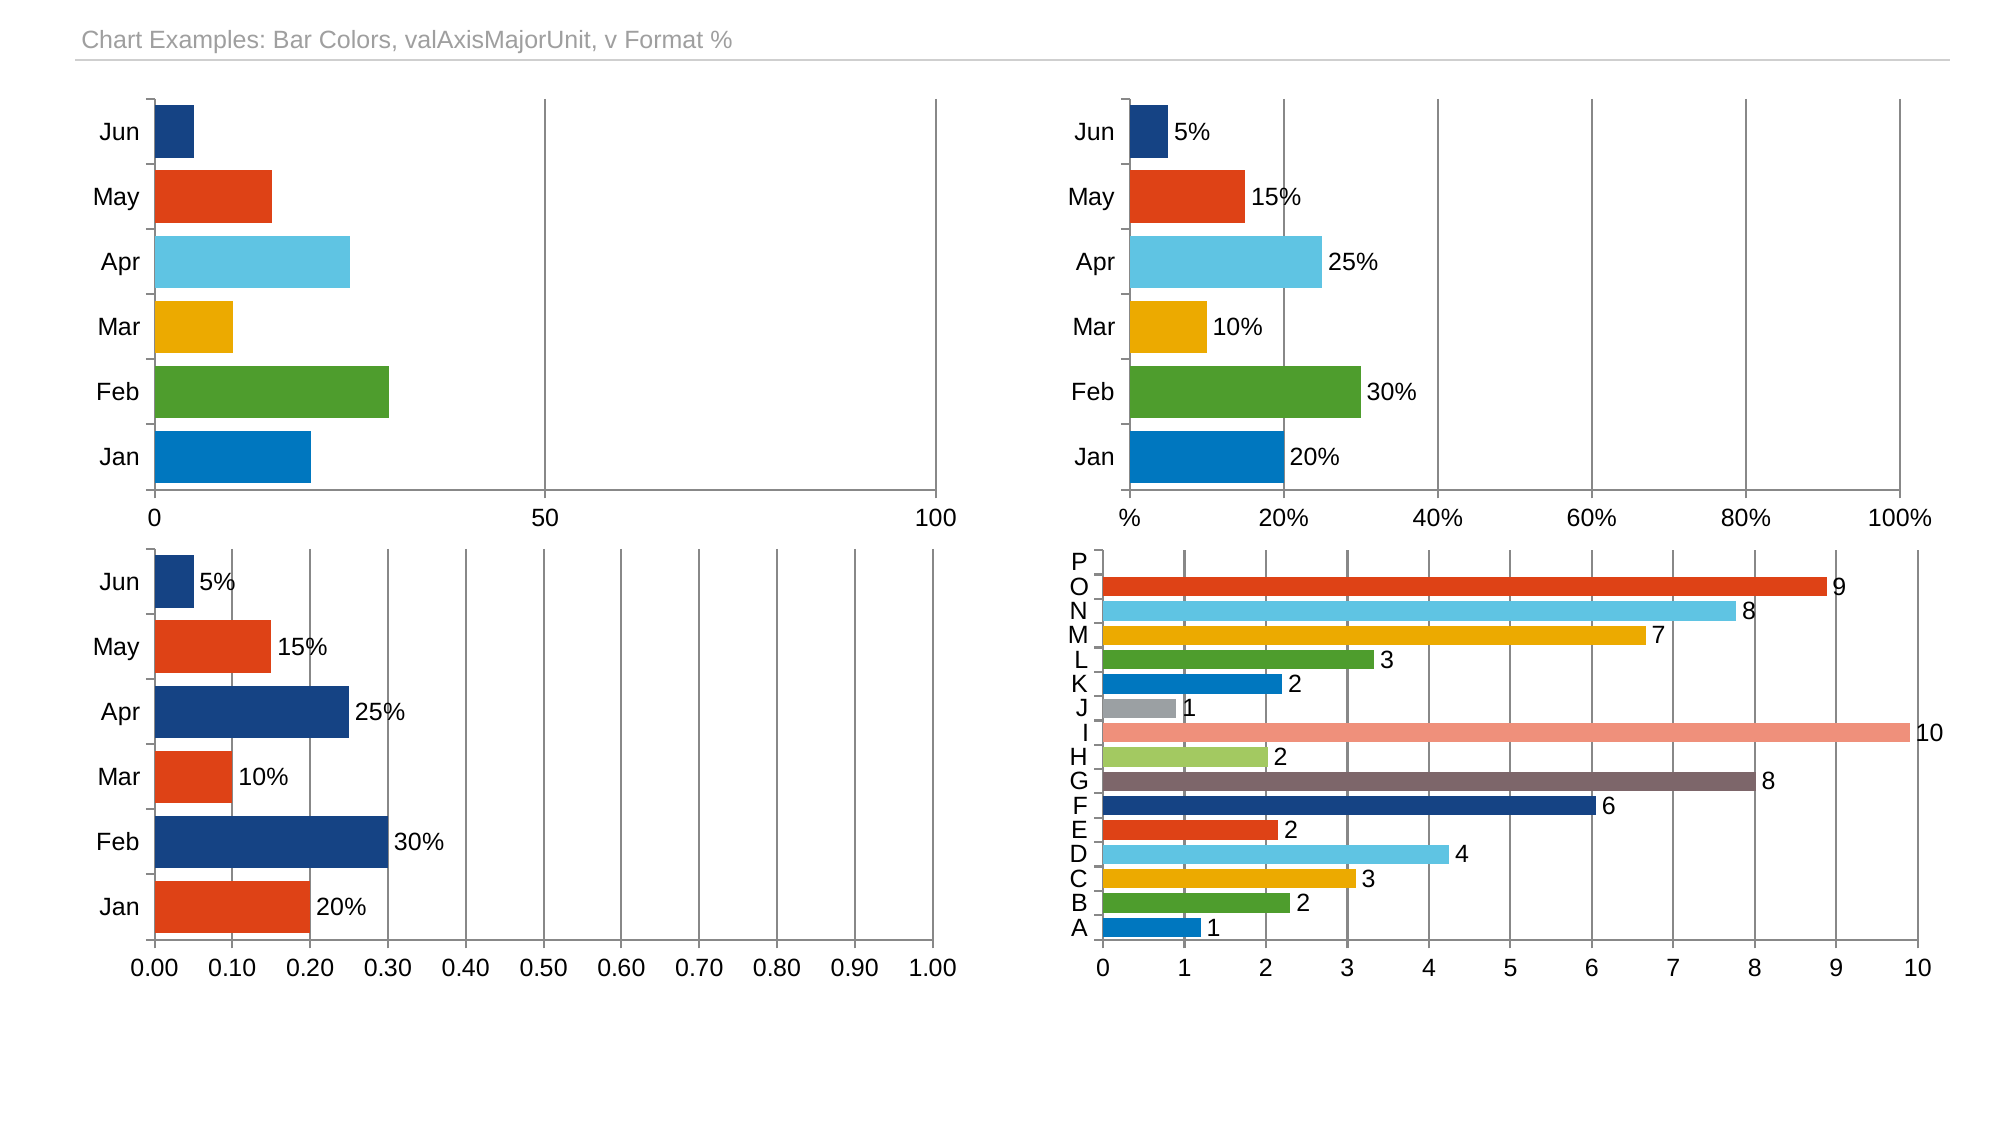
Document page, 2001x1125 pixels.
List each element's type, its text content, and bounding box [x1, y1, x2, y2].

chart [74, 89, 976, 991]
chart [1049, 89, 1951, 991]
table_header Chart Examples: Bar Colors, valAxisMajorUnit, v Format % [75, 19, 1950, 59]
